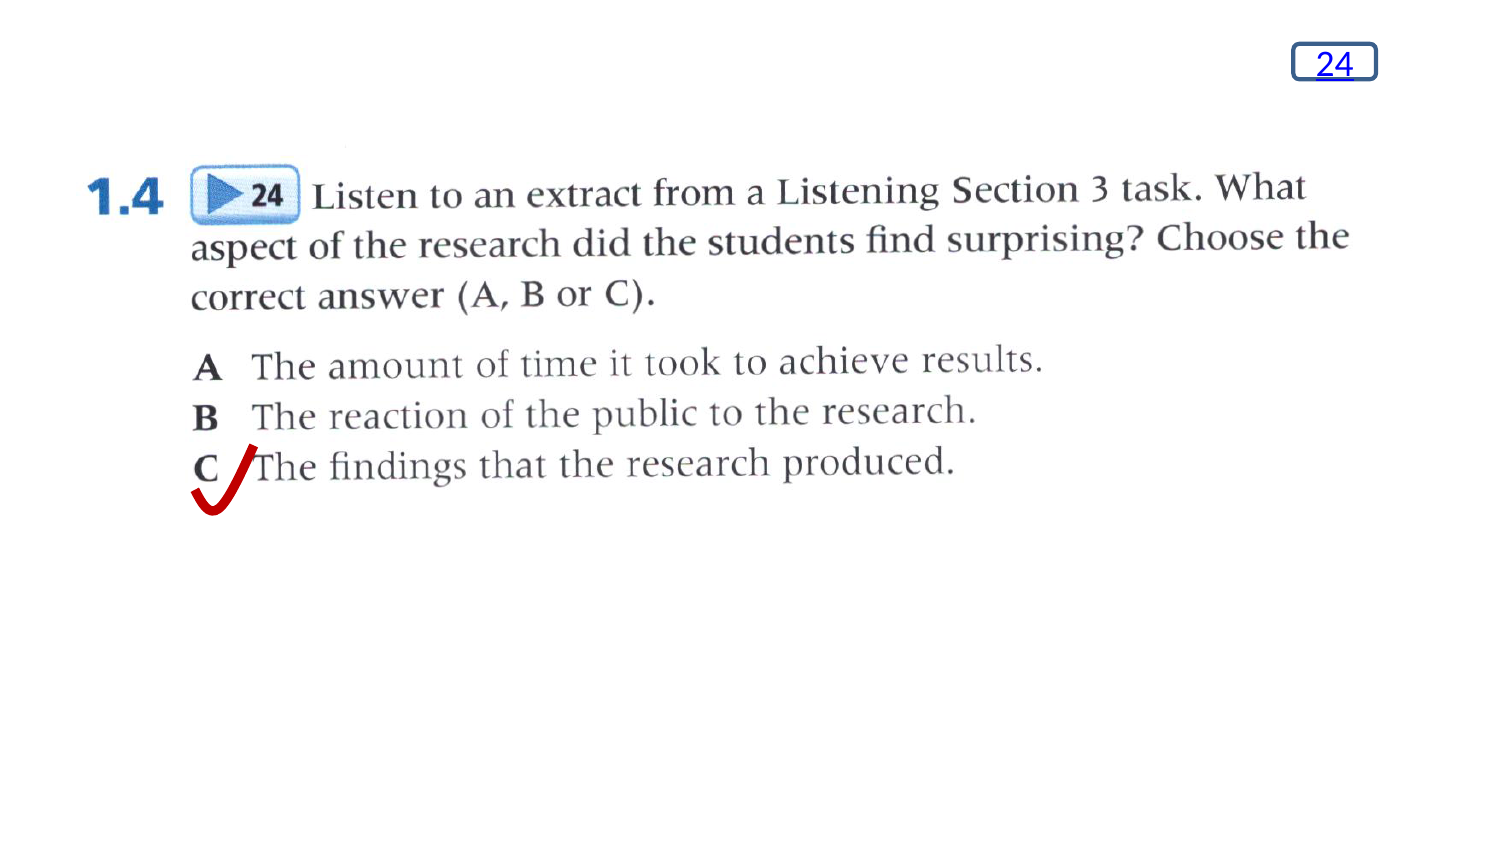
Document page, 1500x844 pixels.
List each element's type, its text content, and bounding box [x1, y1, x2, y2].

text_box 24 [1291, 41, 1379, 82]
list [76, 126, 1427, 529]
